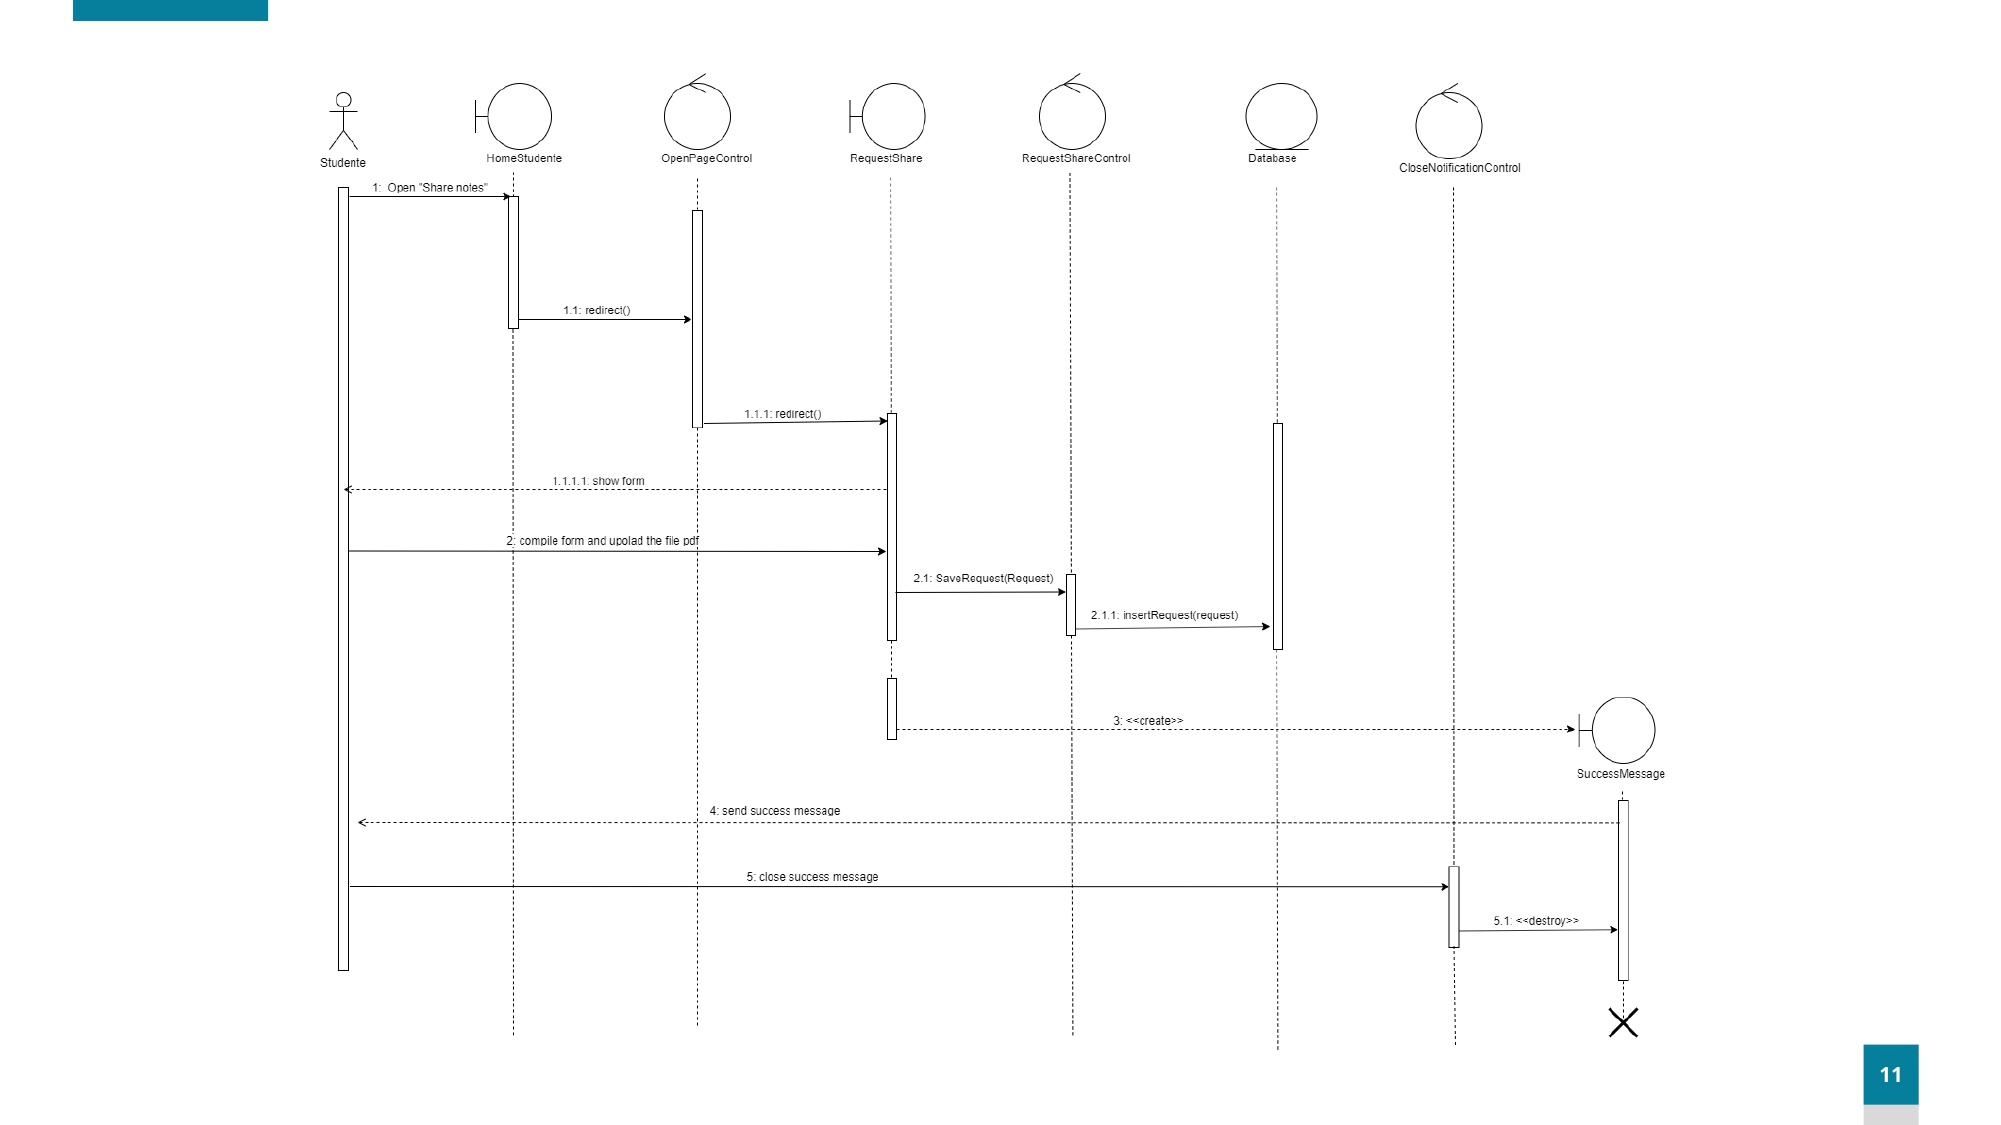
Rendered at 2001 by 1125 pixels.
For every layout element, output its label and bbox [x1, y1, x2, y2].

picture [320, 73, 1679, 1052]
